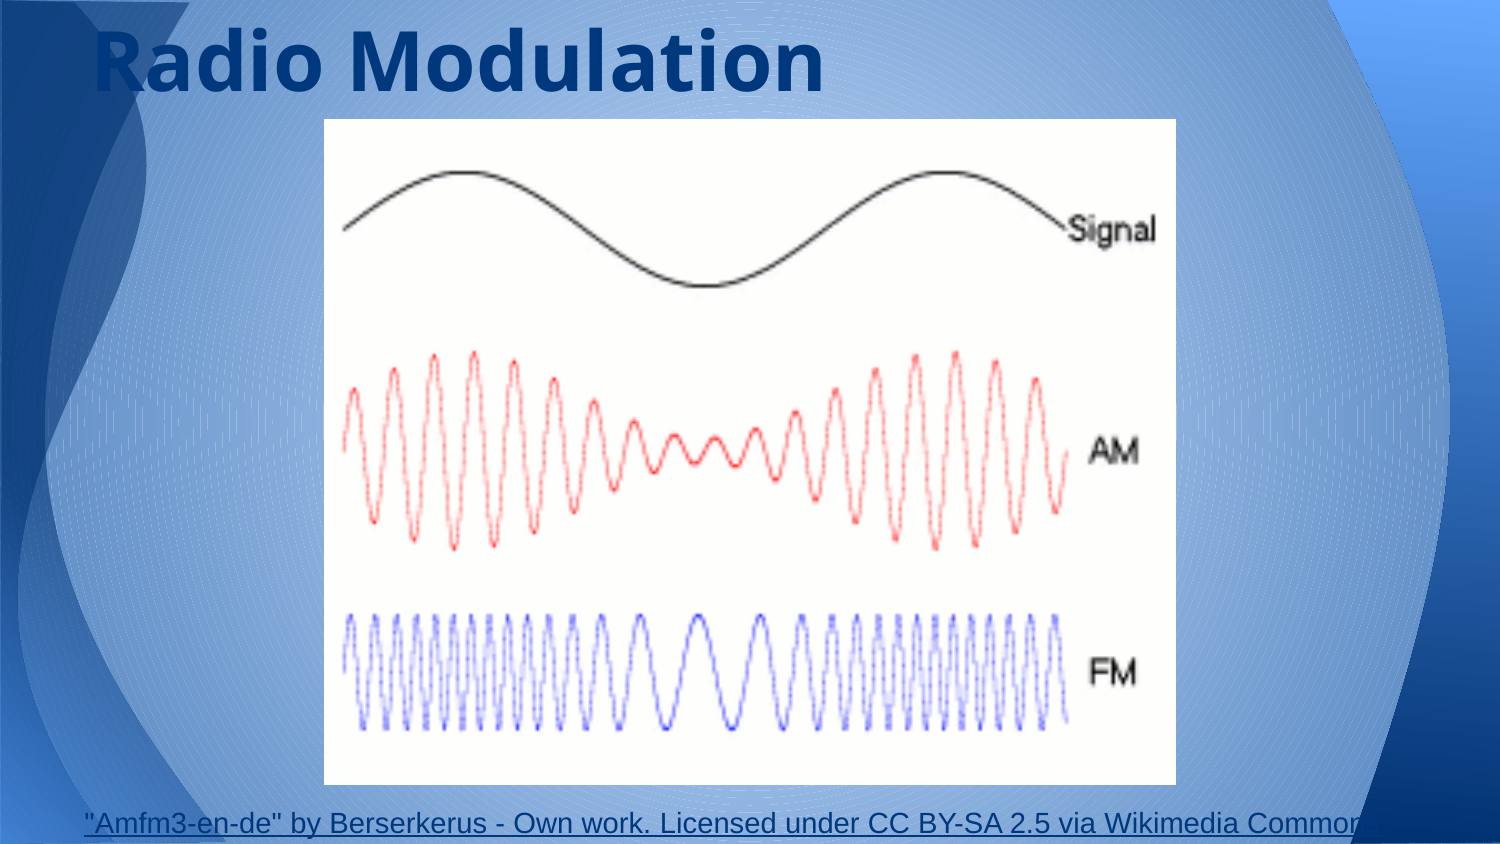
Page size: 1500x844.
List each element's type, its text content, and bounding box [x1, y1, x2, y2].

picture [324, 119, 1176, 785]
title Radio Modulation [75, 33, 1425, 124]
text_box "Amfm3-en-de" by Berserkerus - Own work. Licensed under CC BY-SA 2.5 via Wikimedia Commons [69, 789, 1420, 840]
